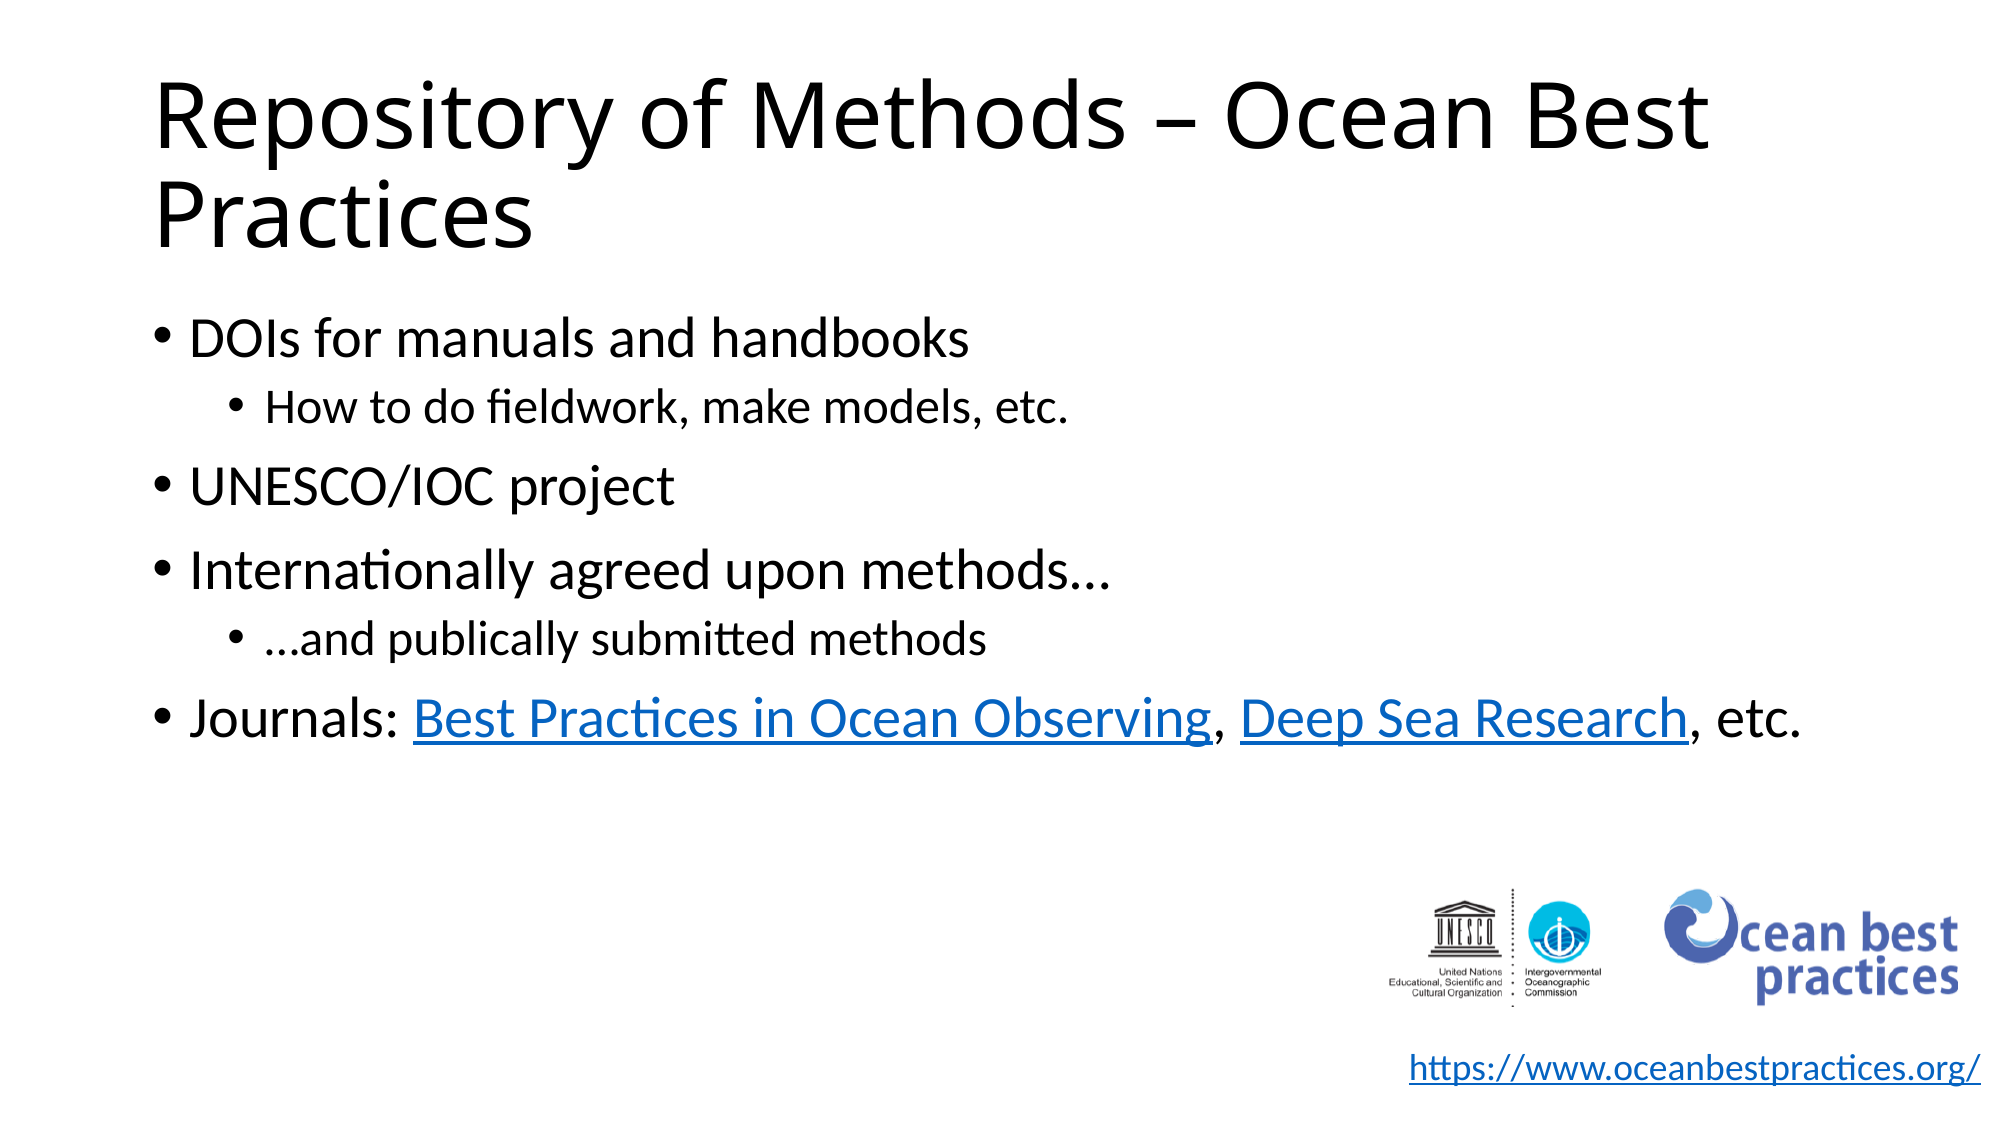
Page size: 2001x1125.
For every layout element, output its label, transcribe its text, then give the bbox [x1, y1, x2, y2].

list DOIs for manuals and handbooks How to do fieldwork, make models, etc. UNESCO/IOC project Internationally agreed upon methods… …and publically submitted methods Journals: Best Practices in Ocean Observing, Deep Sea Research, etc. [137, 299, 1863, 1014]
picture [1389, 888, 1958, 1007]
title Repository of Methods – Ocean Best Practices [137, 59, 1863, 278]
text_box https://www.oceanbestpractices.org/ [1394, 1035, 1996, 1096]
